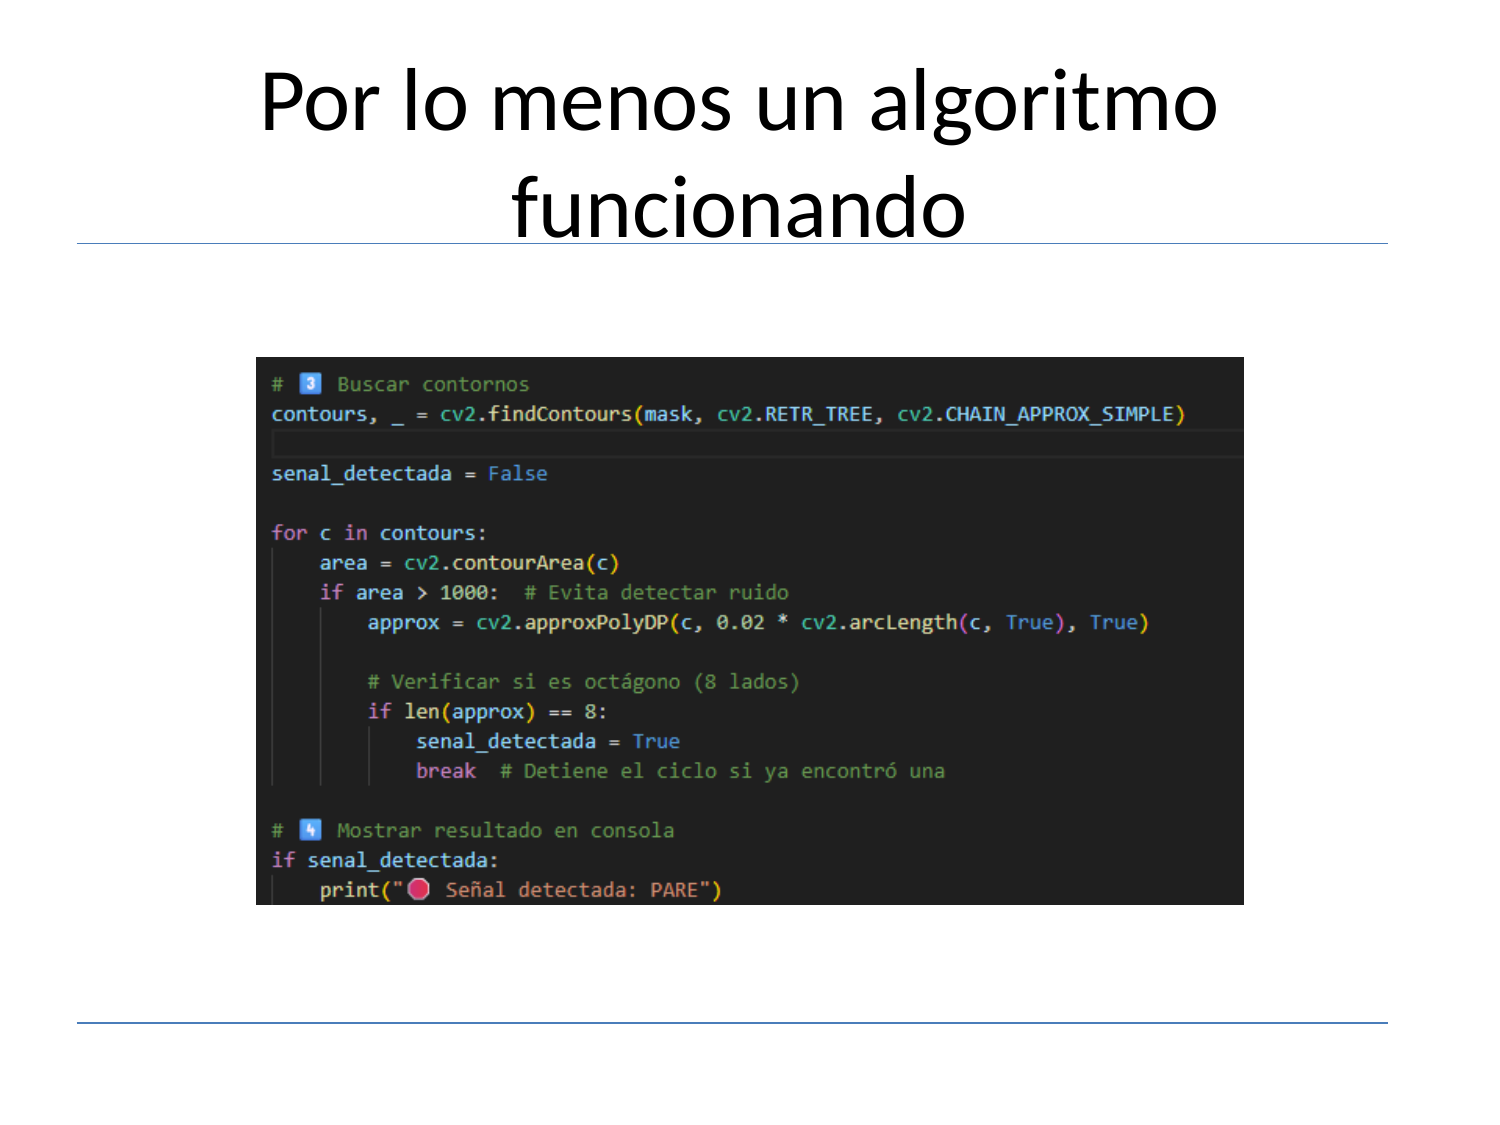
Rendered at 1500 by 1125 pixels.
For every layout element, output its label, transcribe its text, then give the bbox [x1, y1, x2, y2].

picture [255, 357, 1244, 906]
text_box Por lo menos un algoritmo funcionando [64, 54, 1415, 243]
